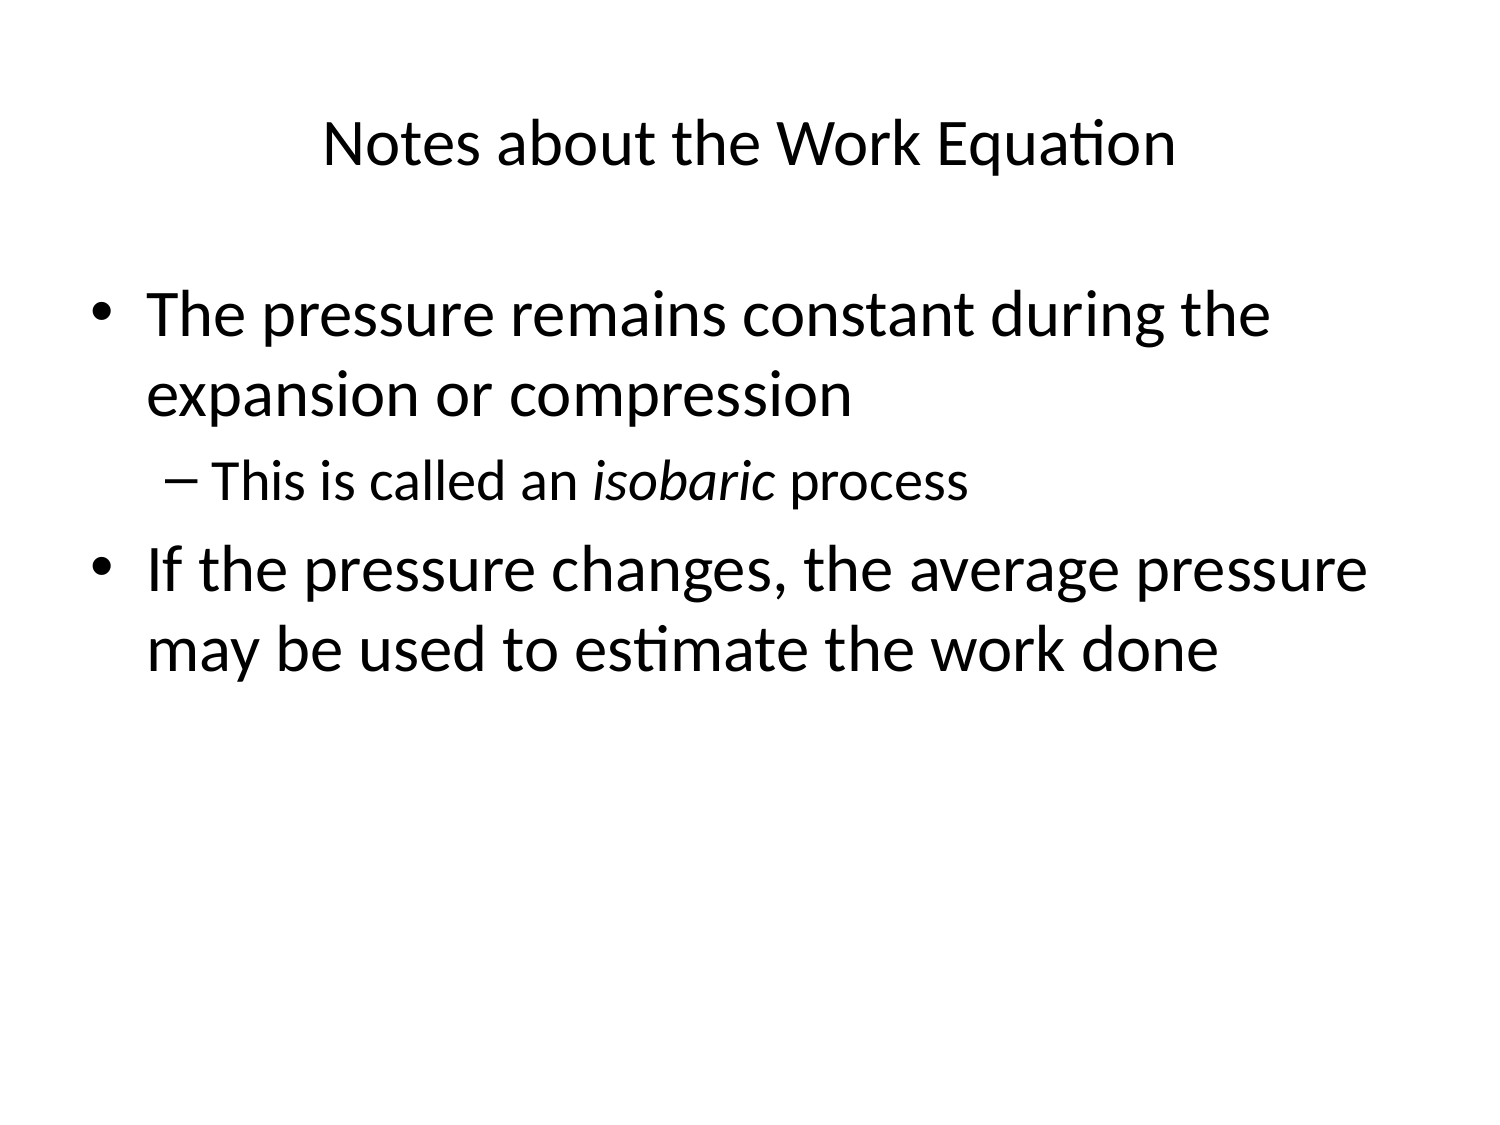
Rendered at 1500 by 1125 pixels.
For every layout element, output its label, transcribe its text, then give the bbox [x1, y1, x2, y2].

list The pressure remains constant during the expansion or compression This is called an isobaric process If the pressure changes, the average pressure may be used to estimate the work done [75, 262, 1425, 1005]
title Notes about the Work Equation [75, 45, 1425, 233]
